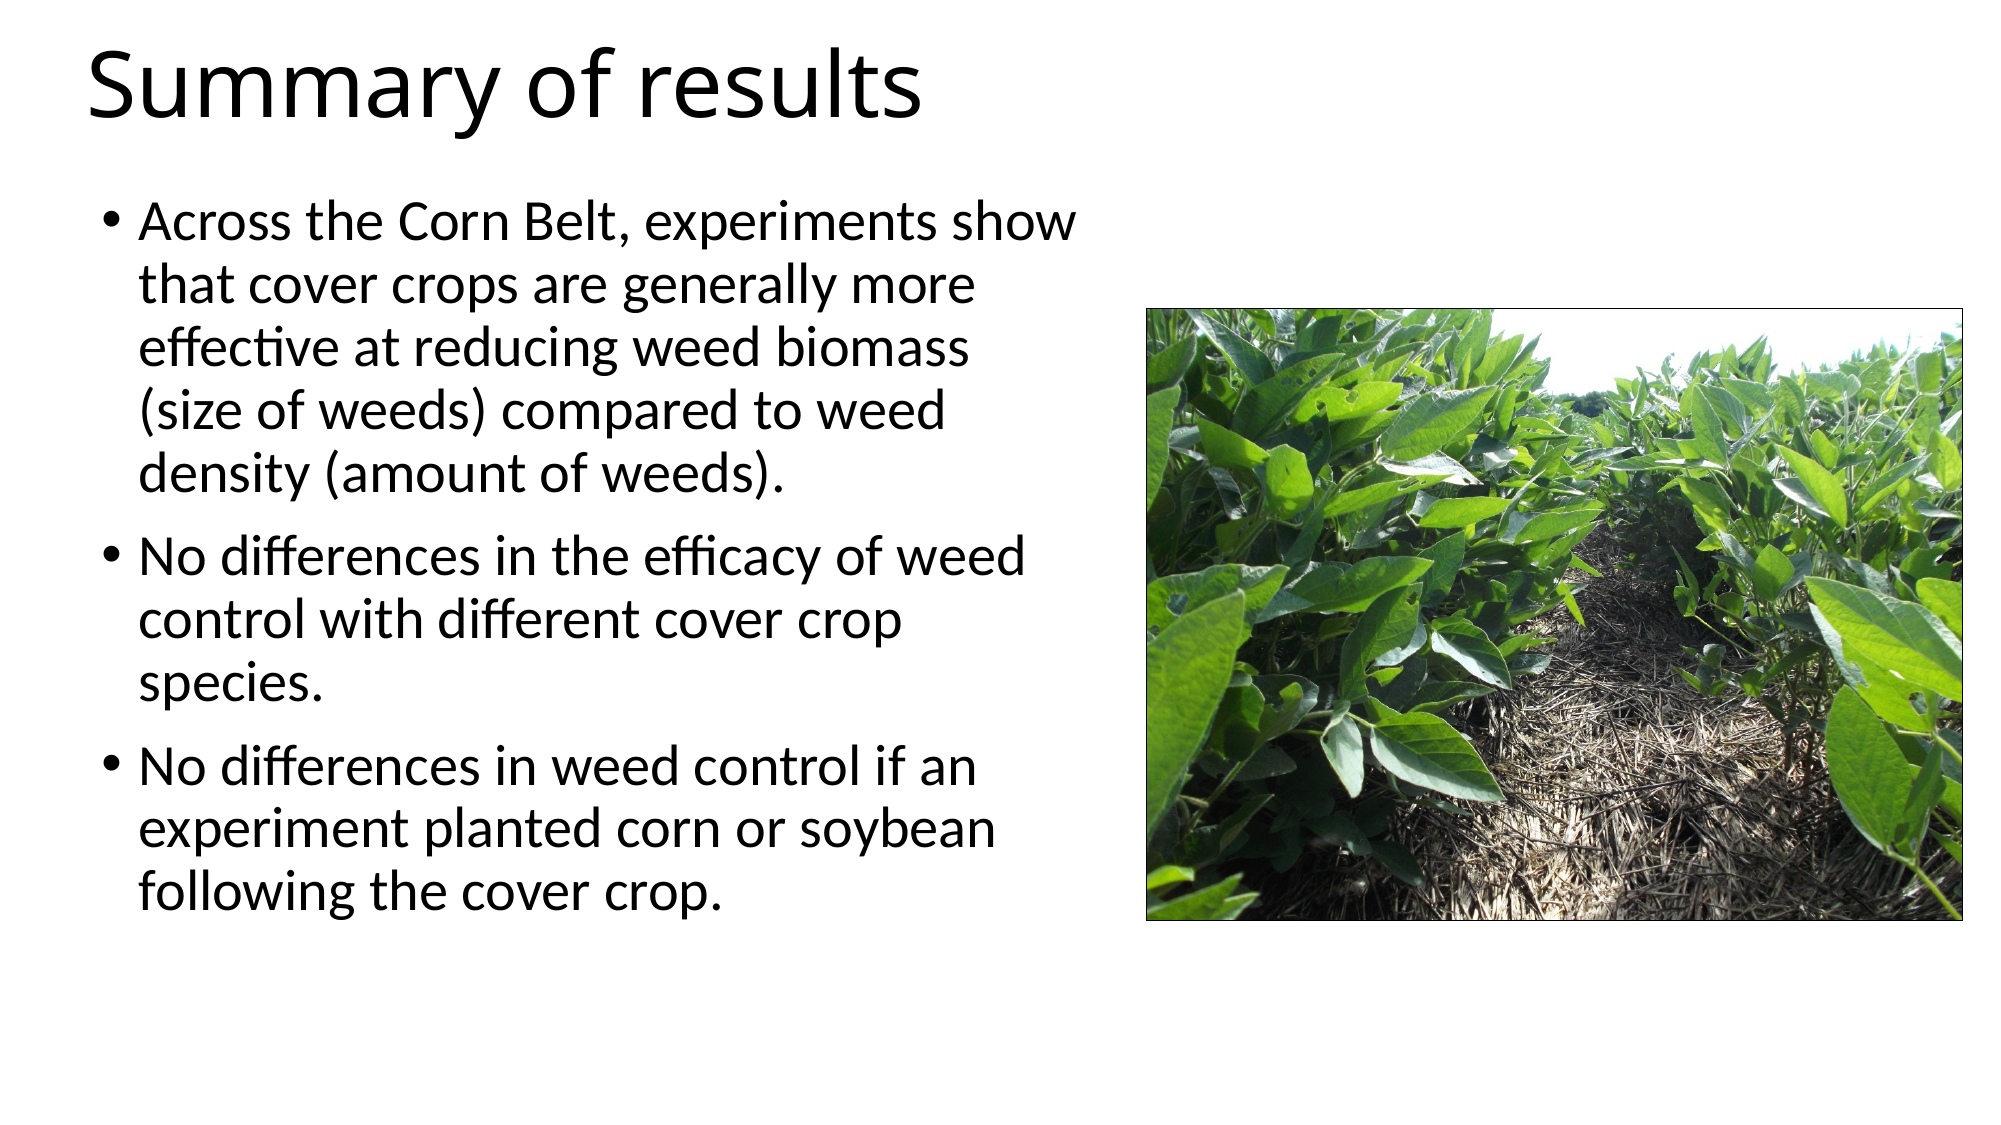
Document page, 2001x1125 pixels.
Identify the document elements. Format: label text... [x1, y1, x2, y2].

list Across the Corn Belt, experiments show that cover crops are generally more effective at reducing weed biomass (size of weeds) compared to weed density (amount of weeds). No differences in the efficacy of weed control with different cover crop species. No differences in weed control if an experiment planted corn or soybean following the cover crop. [86, 182, 1103, 1125]
title Summary of results [71, 0, 1797, 197]
picture [1146, 308, 1963, 921]
